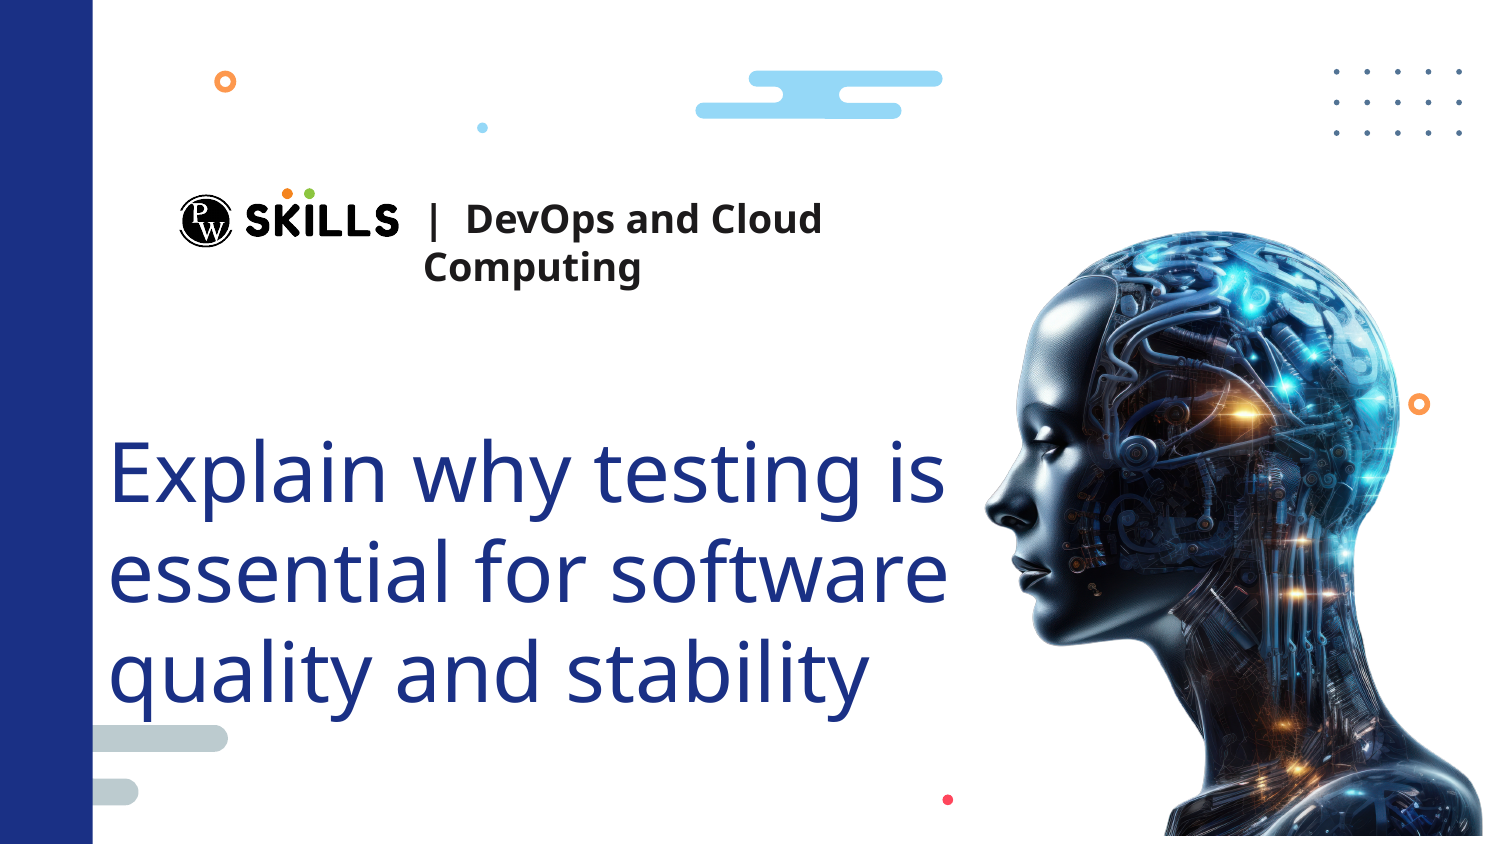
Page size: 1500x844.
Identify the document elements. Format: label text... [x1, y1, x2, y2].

title Explain why testing is essential for software quality and stability [93, 0, 1068, 844]
picture [967, 213, 1500, 837]
text_box | DevOps and Cloud Computing [407, 179, 1008, 250]
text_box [476, 70, 943, 134]
picture [179, 187, 399, 249]
text_box [0, 0, 93, 844]
